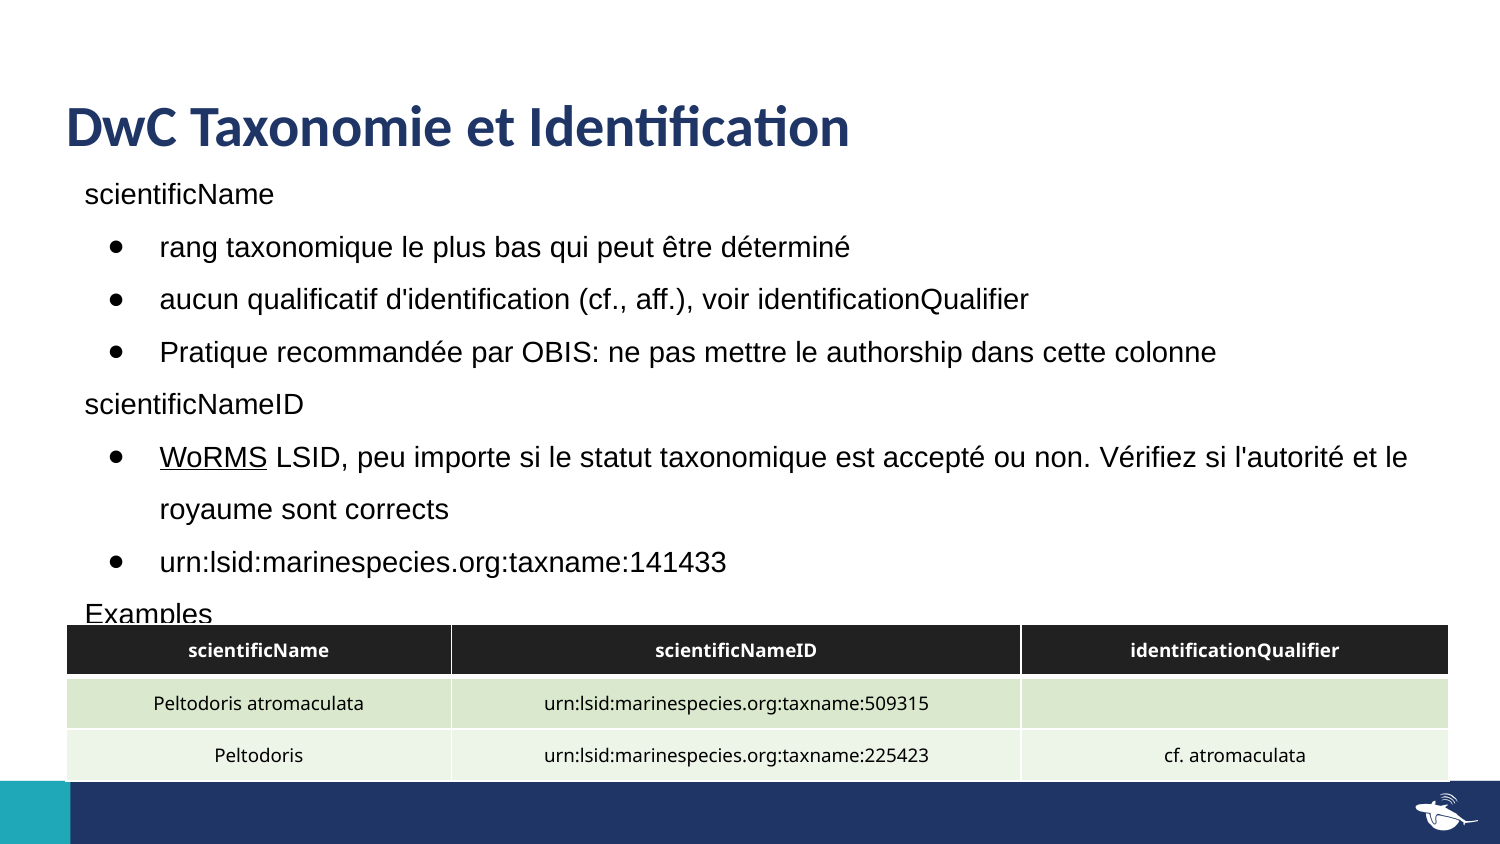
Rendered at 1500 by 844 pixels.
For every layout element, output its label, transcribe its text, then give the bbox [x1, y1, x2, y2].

text_box scientificName rang taxonomique le plus bas qui peut être déterminé aucun qualificatif d'identification (cf., aff.), voir identificationQualifier Pratique recommandée par OBIS: ne pas mettre le authorship dans cette colonne scientificNameID WoRMS LSID, peu importe si le statut taxonomique est accepté ou non. Vérifiez si l'autorité et le royaume sont corrects urn:lsid:marinespecies.org:taxname:141433 Examples [69, 150, 1469, 674]
picture [0, 0, 1500, 844]
table_cell Peltodoris [67, 730, 451, 780]
table_cell cf. atromaculata [1022, 730, 1448, 780]
table_header scientificNameID [452, 625, 1020, 674]
table_header identificationQualifier [1022, 625, 1448, 674]
table_header scientificName [67, 625, 451, 674]
table_cell urn:lsid:marinespecies.org:taxname:225423 [452, 730, 1020, 780]
table_cell [1022, 679, 1448, 728]
title DwC Taxonomie et Identification [51, 72, 1449, 167]
table_cell Peltodoris atromaculata [67, 679, 451, 728]
table_cell urn:lsid:marinespecies.org:taxname:509315 [452, 679, 1020, 728]
